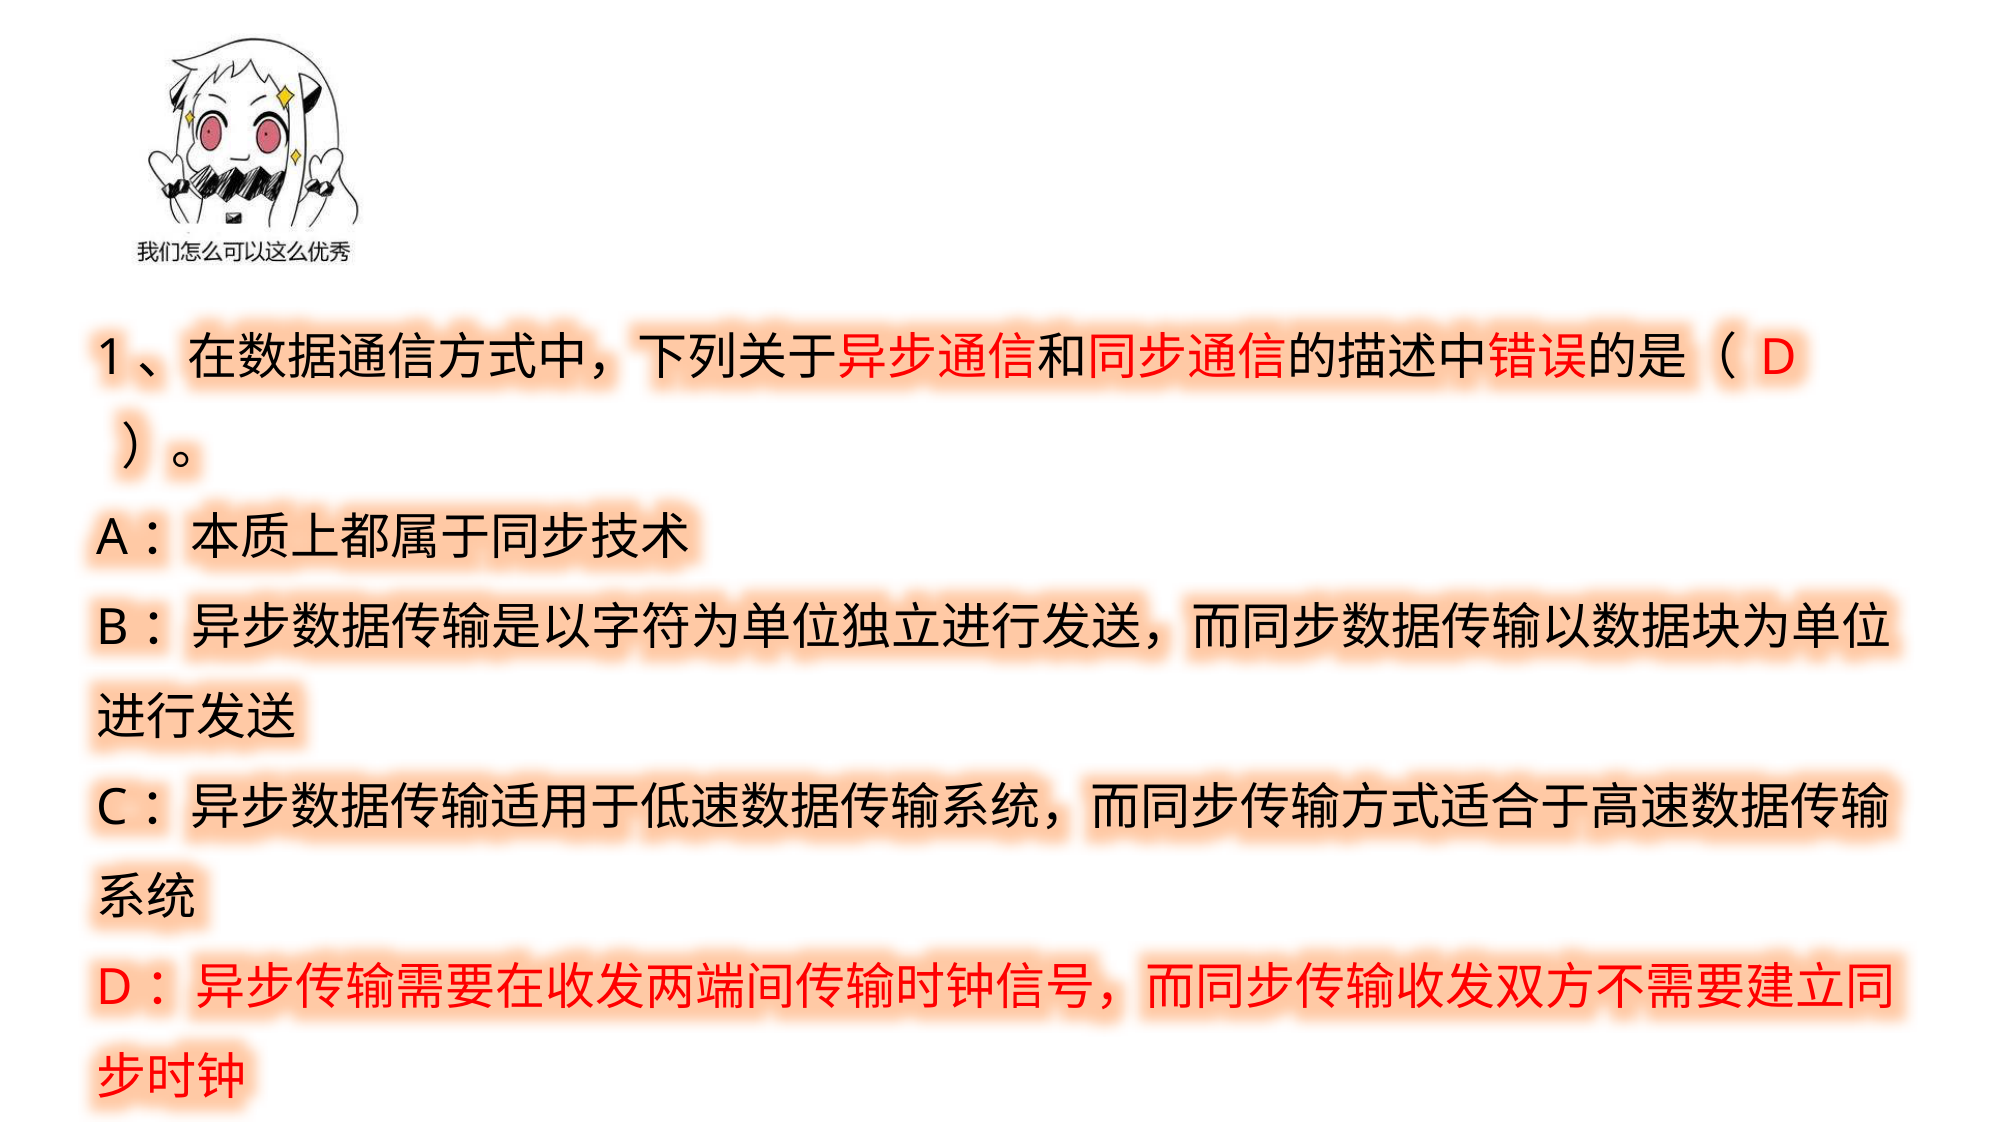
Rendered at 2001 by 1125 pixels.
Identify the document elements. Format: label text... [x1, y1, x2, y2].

table_cell -1 [75, 278, 1943, 1031]
text_box 二、双极不归零码：二进制数字符号0和1分别用负电平和正电平表示。 [80, 283, 1938, 1026]
picture [115, 25, 379, 289]
text_box 1、在数据通信方式中，下列关于异步通信和同步通信的描述中错误的是（ D ）。 A：本质上都属于同步技术 B：异步数据传输是以字符为单位独立进行发送，而同步数据传输以数据块为单位进行发送 C：异步数据传输适用于低速数据传输系统，而同步传输方式适合于高速数据传输系统 D：异步传输需要在收发两端间传输时钟信号，而同步传输收发双方不需要建立同步时钟 [78, 285, 1935, 1021]
